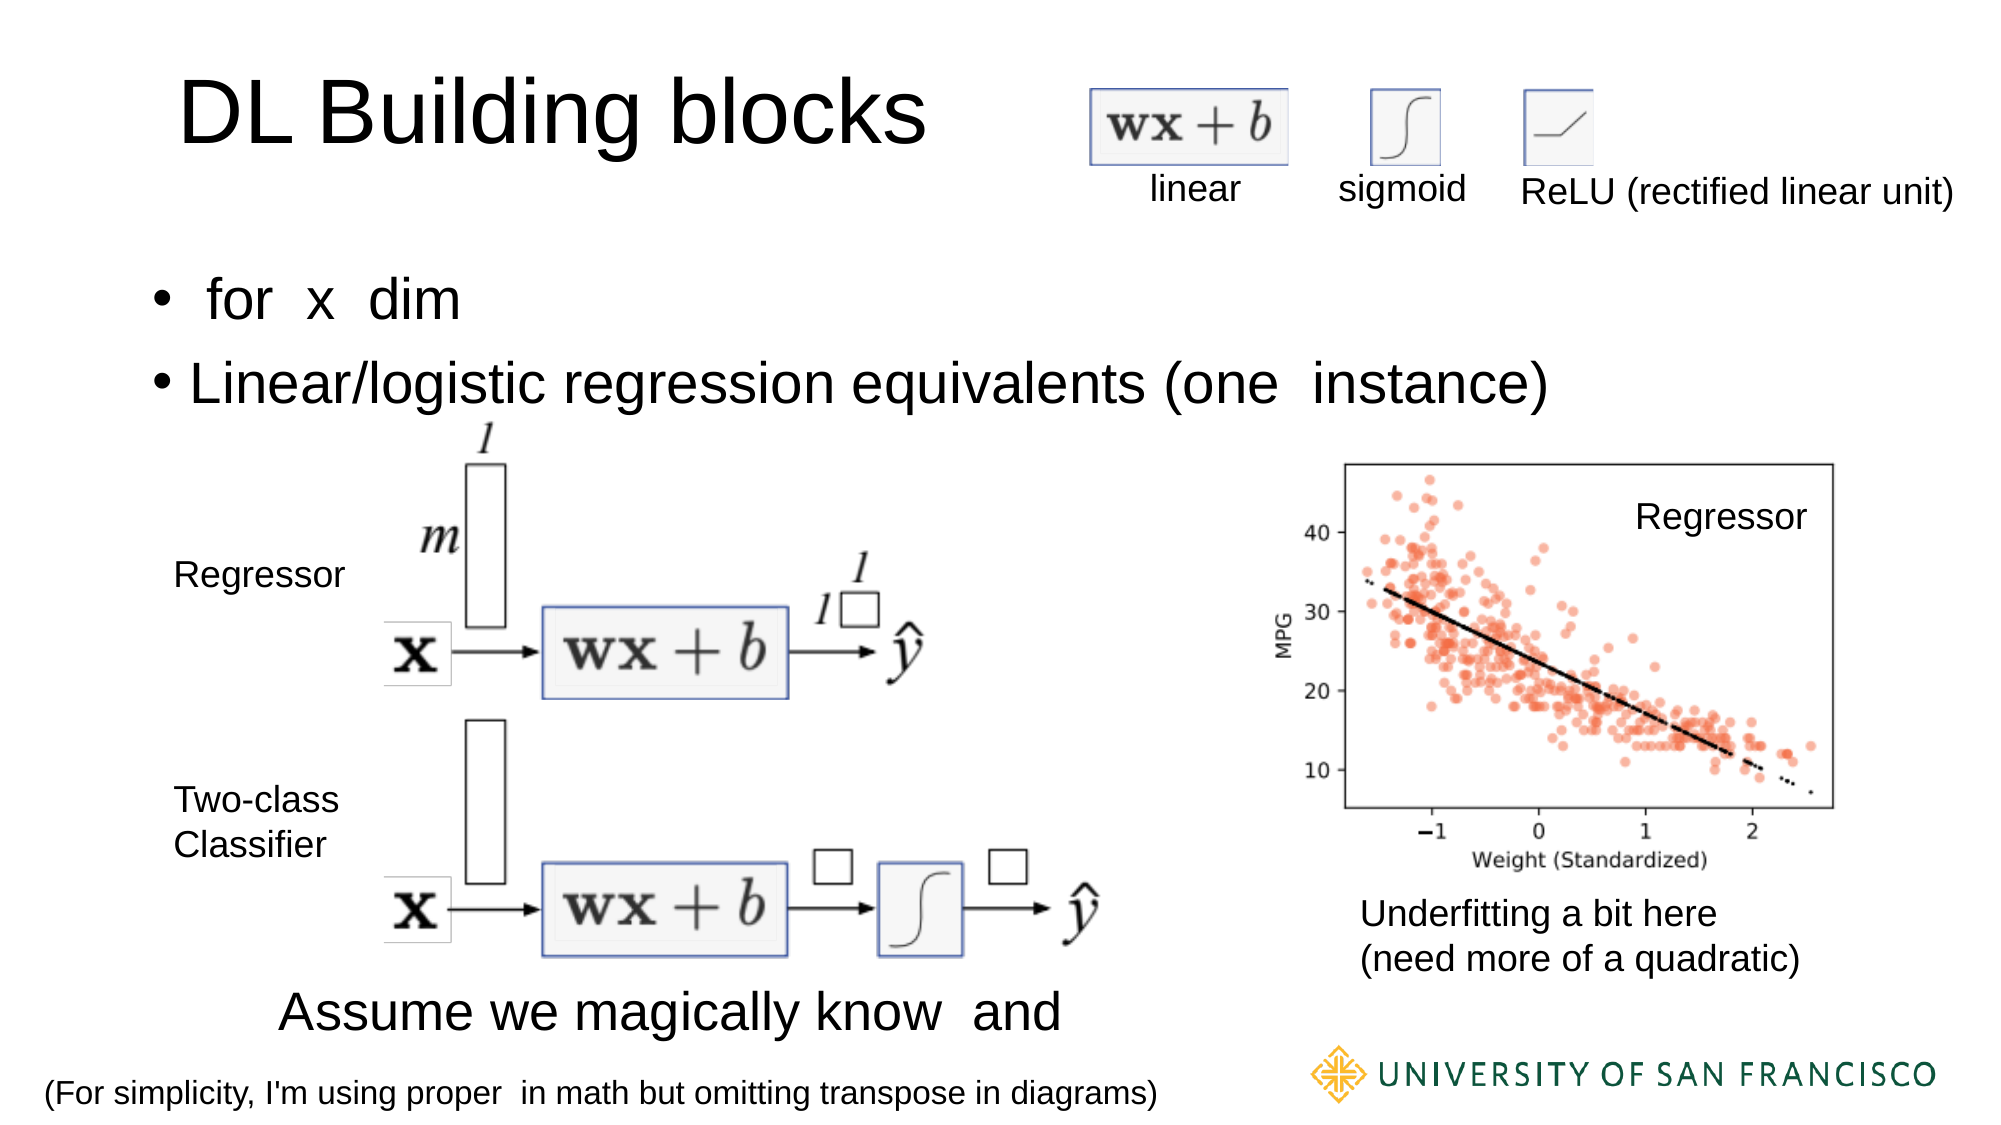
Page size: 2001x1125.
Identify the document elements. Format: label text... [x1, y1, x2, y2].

text_box Regressor [158, 542, 361, 603]
picture [383, 400, 946, 700]
text_box sigmoid [1323, 156, 1483, 216]
picture [383, 718, 1122, 961]
picture [1252, 442, 1853, 893]
text_box linear [1135, 166, 1257, 216]
text_box ReLU (rectified linear unit) [1505, 160, 1970, 220]
picture [1088, 88, 1289, 166]
picture [1522, 88, 1594, 166]
text_box Two-class Classifier [158, 768, 355, 873]
title DL Building blocks [137, 59, 1863, 278]
picture [1370, 88, 1441, 166]
text_box Underfitting a bit here (need more of a quadratic) [1345, 893, 1816, 987]
